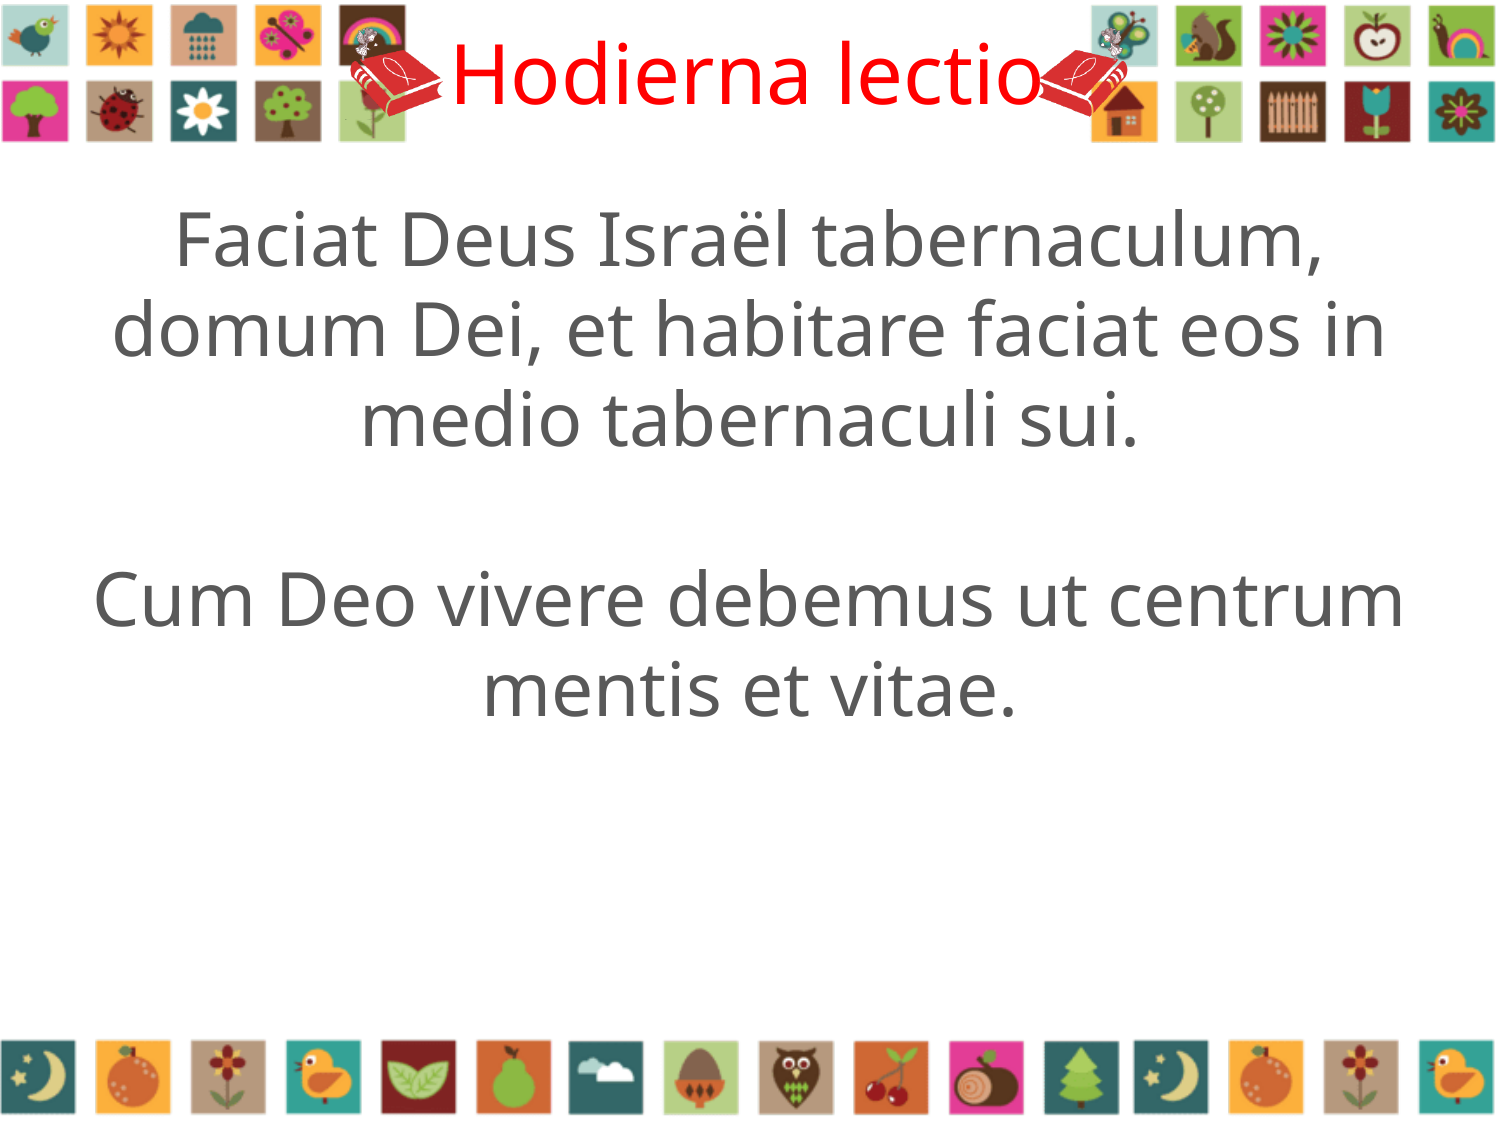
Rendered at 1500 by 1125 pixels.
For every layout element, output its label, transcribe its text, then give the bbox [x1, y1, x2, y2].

picture [1005, 3, 1500, 150]
text_box Faciat Deus Israël tabernaculum, domum Dei, et habitare faciat eos in medio tabernaculi sui. Cum Deo vivere debemus ut centrum mentis et vitae. [76, 184, 1424, 740]
text_box Hodierna lectio [425, 13, 1077, 129]
picture [0, 3, 475, 150]
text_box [0, 1028, 1500, 1118]
